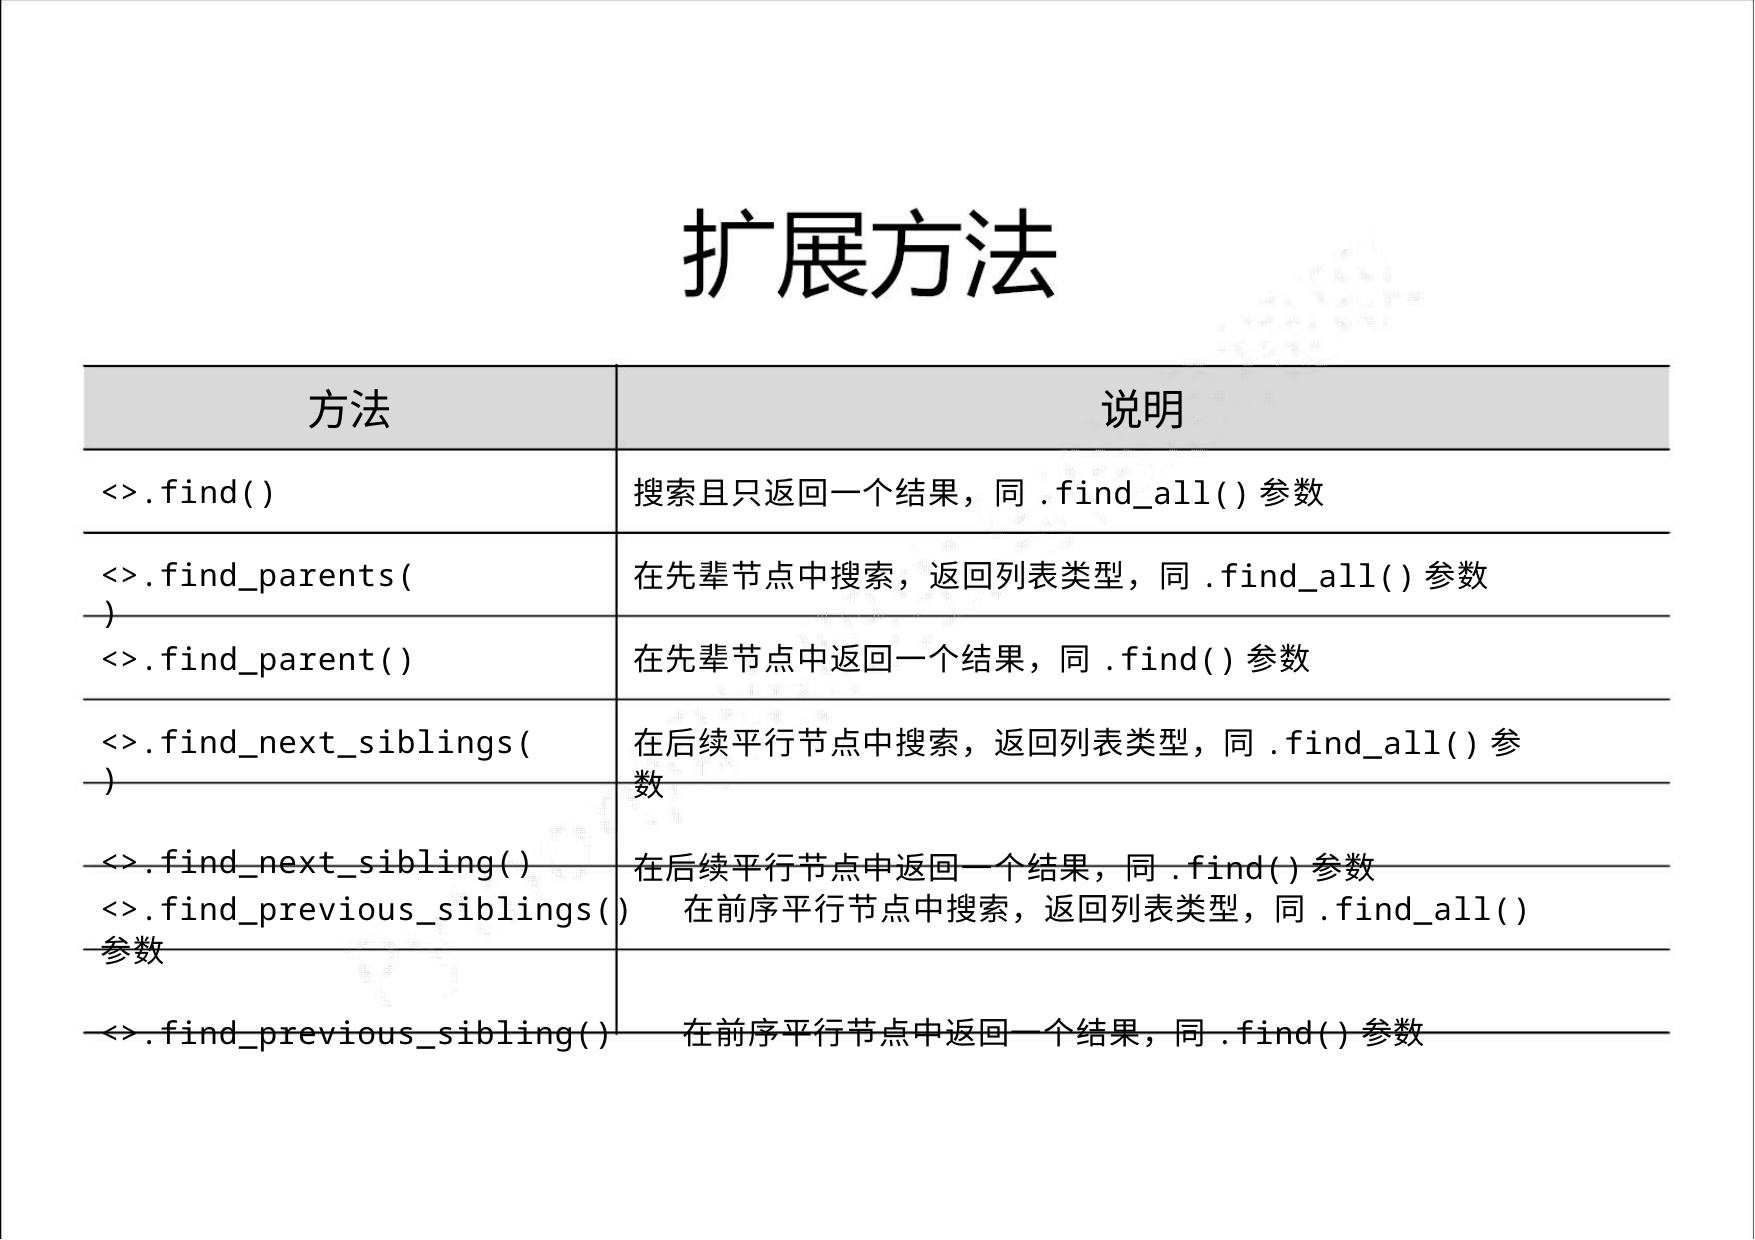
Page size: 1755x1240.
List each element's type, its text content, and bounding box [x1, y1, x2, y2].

text_box 说明 [1100, 378, 1210, 434]
text_box [0, 0, 1754, 1239]
text_box <>.find_next_siblings() <>.find_next_sibling() [100, 722, 545, 880]
text_box <>.find_parent() [100, 639, 417, 677]
text_box 搜索且只返回一个结果，同.find_all()参数 在先辈节点中搜索，返回列表类型，同.find_all()参数 在先辈节点中返回一个结果，同.find()参数 在后续平行节点中搜索，返回列表类型，同.find_all()参数 在后续平行节点中返回一个结果，同.find()参数 [633, 468, 1548, 885]
text_box <>.find_parents() [100, 556, 435, 631]
text_box <>.find() [100, 472, 290, 510]
text_box 方法 [307, 378, 417, 434]
text_box <>.find_previous_siblings() 在前序平行节点中搜索，返回列表类型，同.find_all()参数 <>.find_previous_sibling() 在前序平行节点中返回一个结果，同.find()参数 [100, 885, 1548, 1052]
